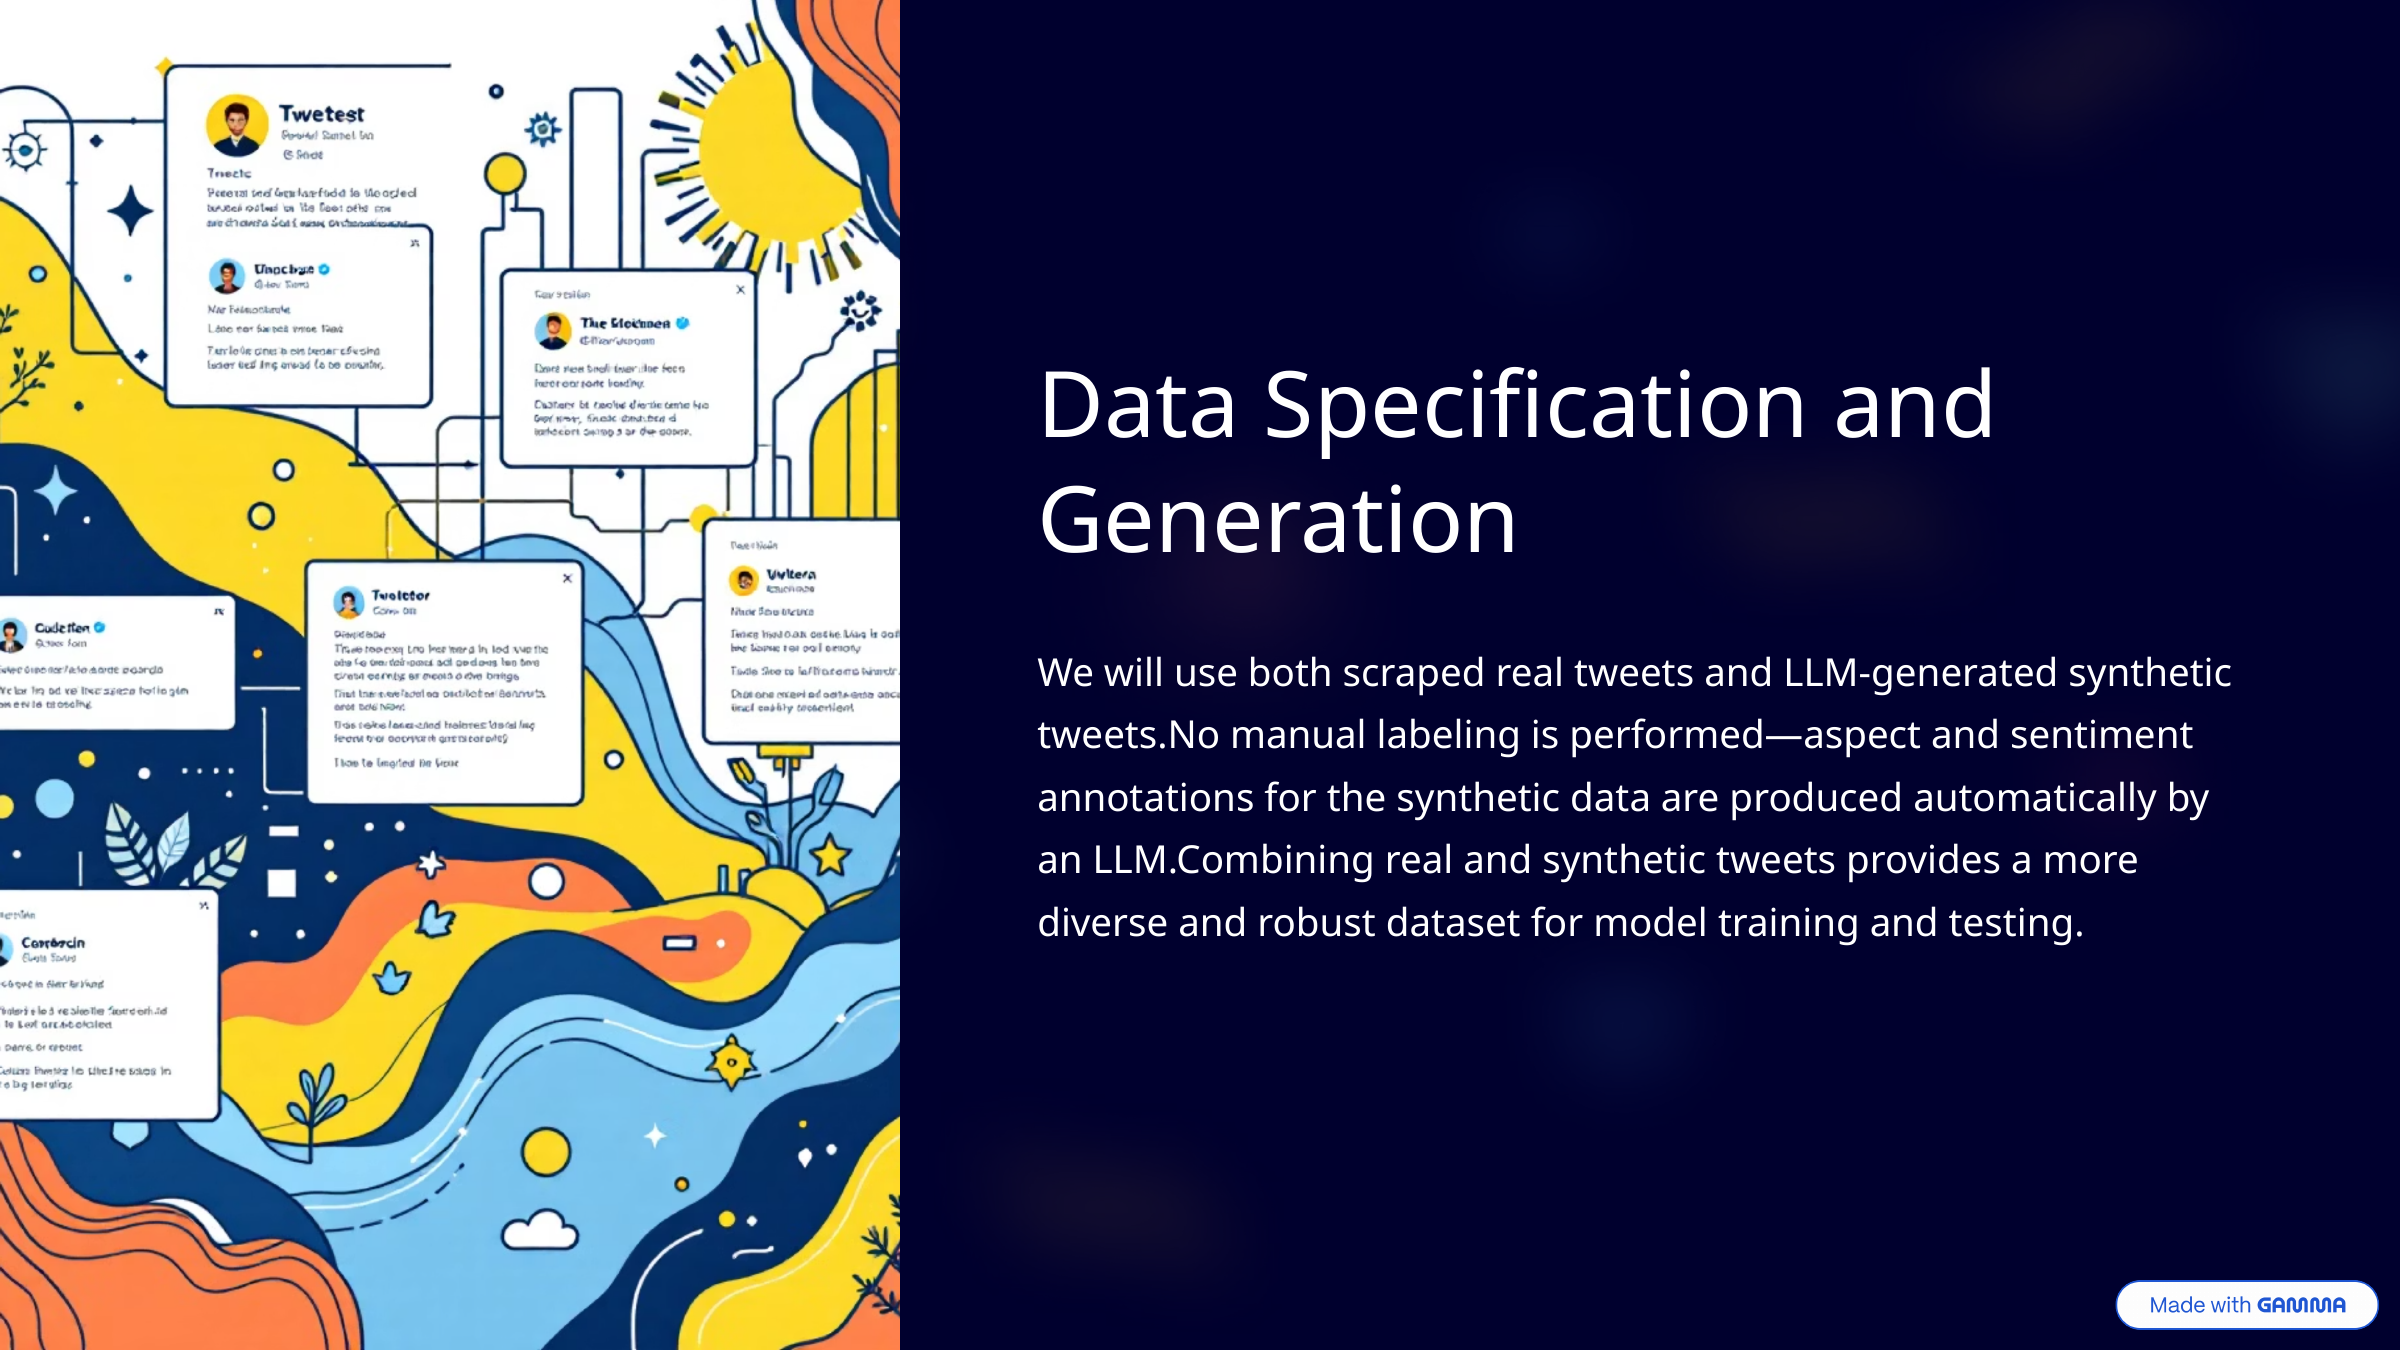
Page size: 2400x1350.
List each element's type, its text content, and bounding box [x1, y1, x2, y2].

picture [2106, 1271, 2389, 1339]
picture [0, 0, 900, 1350]
text_box Data Specification and Generation [1037, 341, 2263, 573]
text_box We will use both scraped real tweets and LLM-generated synthetic tweets.No manual labeling is performed—aspect and sentiment annotations for the synthetic data are produced automatically by an LLM.Combining real and synthetic tweets provides a more diverse and robust dataset for model training and testing. [1037, 631, 2263, 1009]
